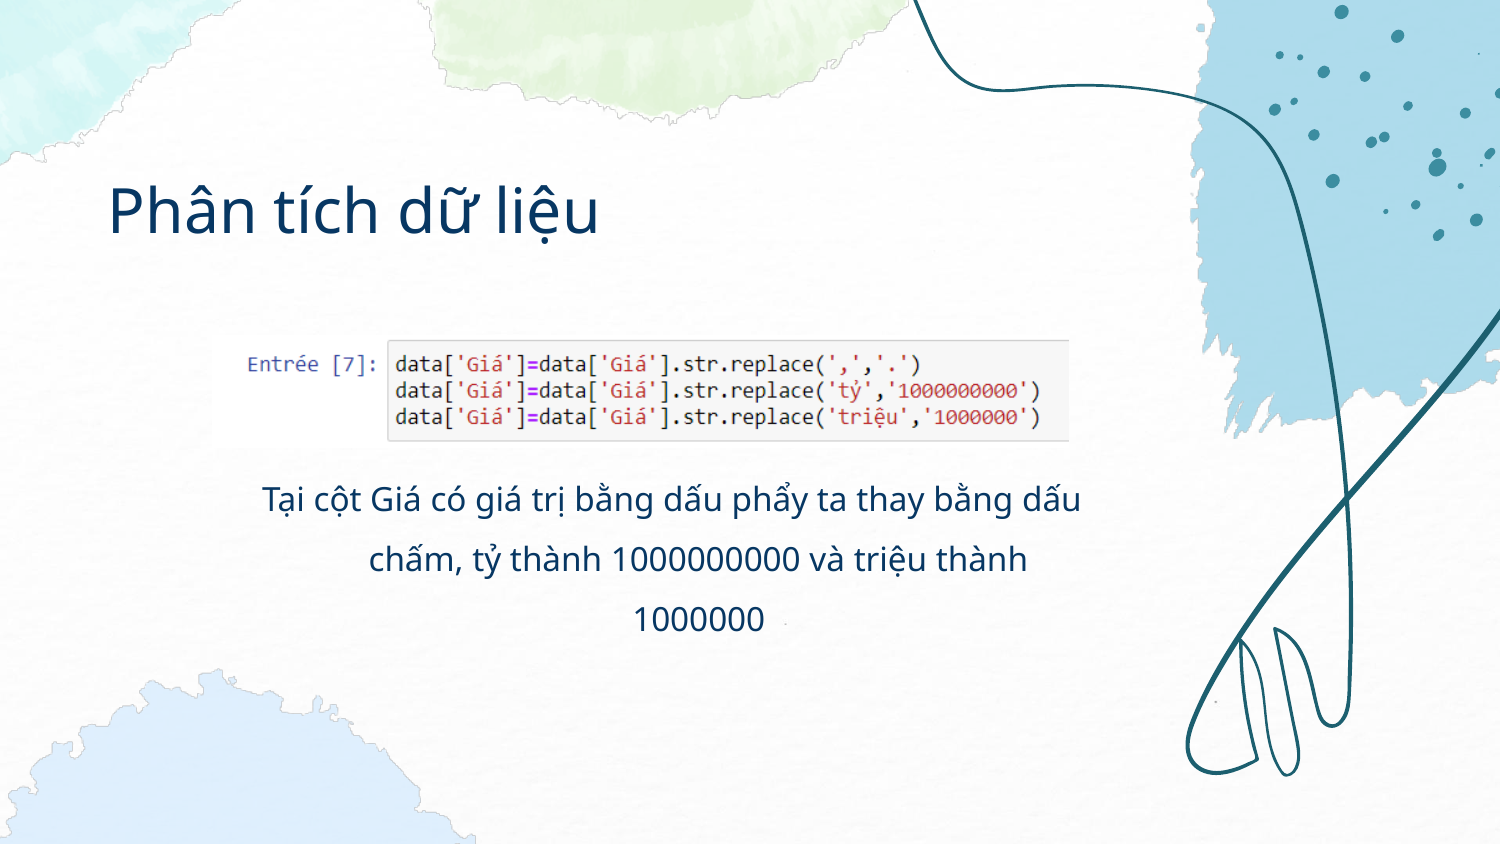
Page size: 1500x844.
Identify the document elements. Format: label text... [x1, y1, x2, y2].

picture [1191, 0, 1500, 490]
picture [1190, 644, 1255, 770]
picture [918, 0, 1190, 95]
subtitle Tại cột Giá có giá trị bằng dấu phẩy ta thay bằng dấu chấm, tỷ thành 1000000000 và triệu thành 1000000 [212, 447, 1110, 649]
picture [1242, 507, 1348, 773]
title Phân tích dữ liệu [92, 161, 847, 256]
picture [0, 0, 1500, 844]
